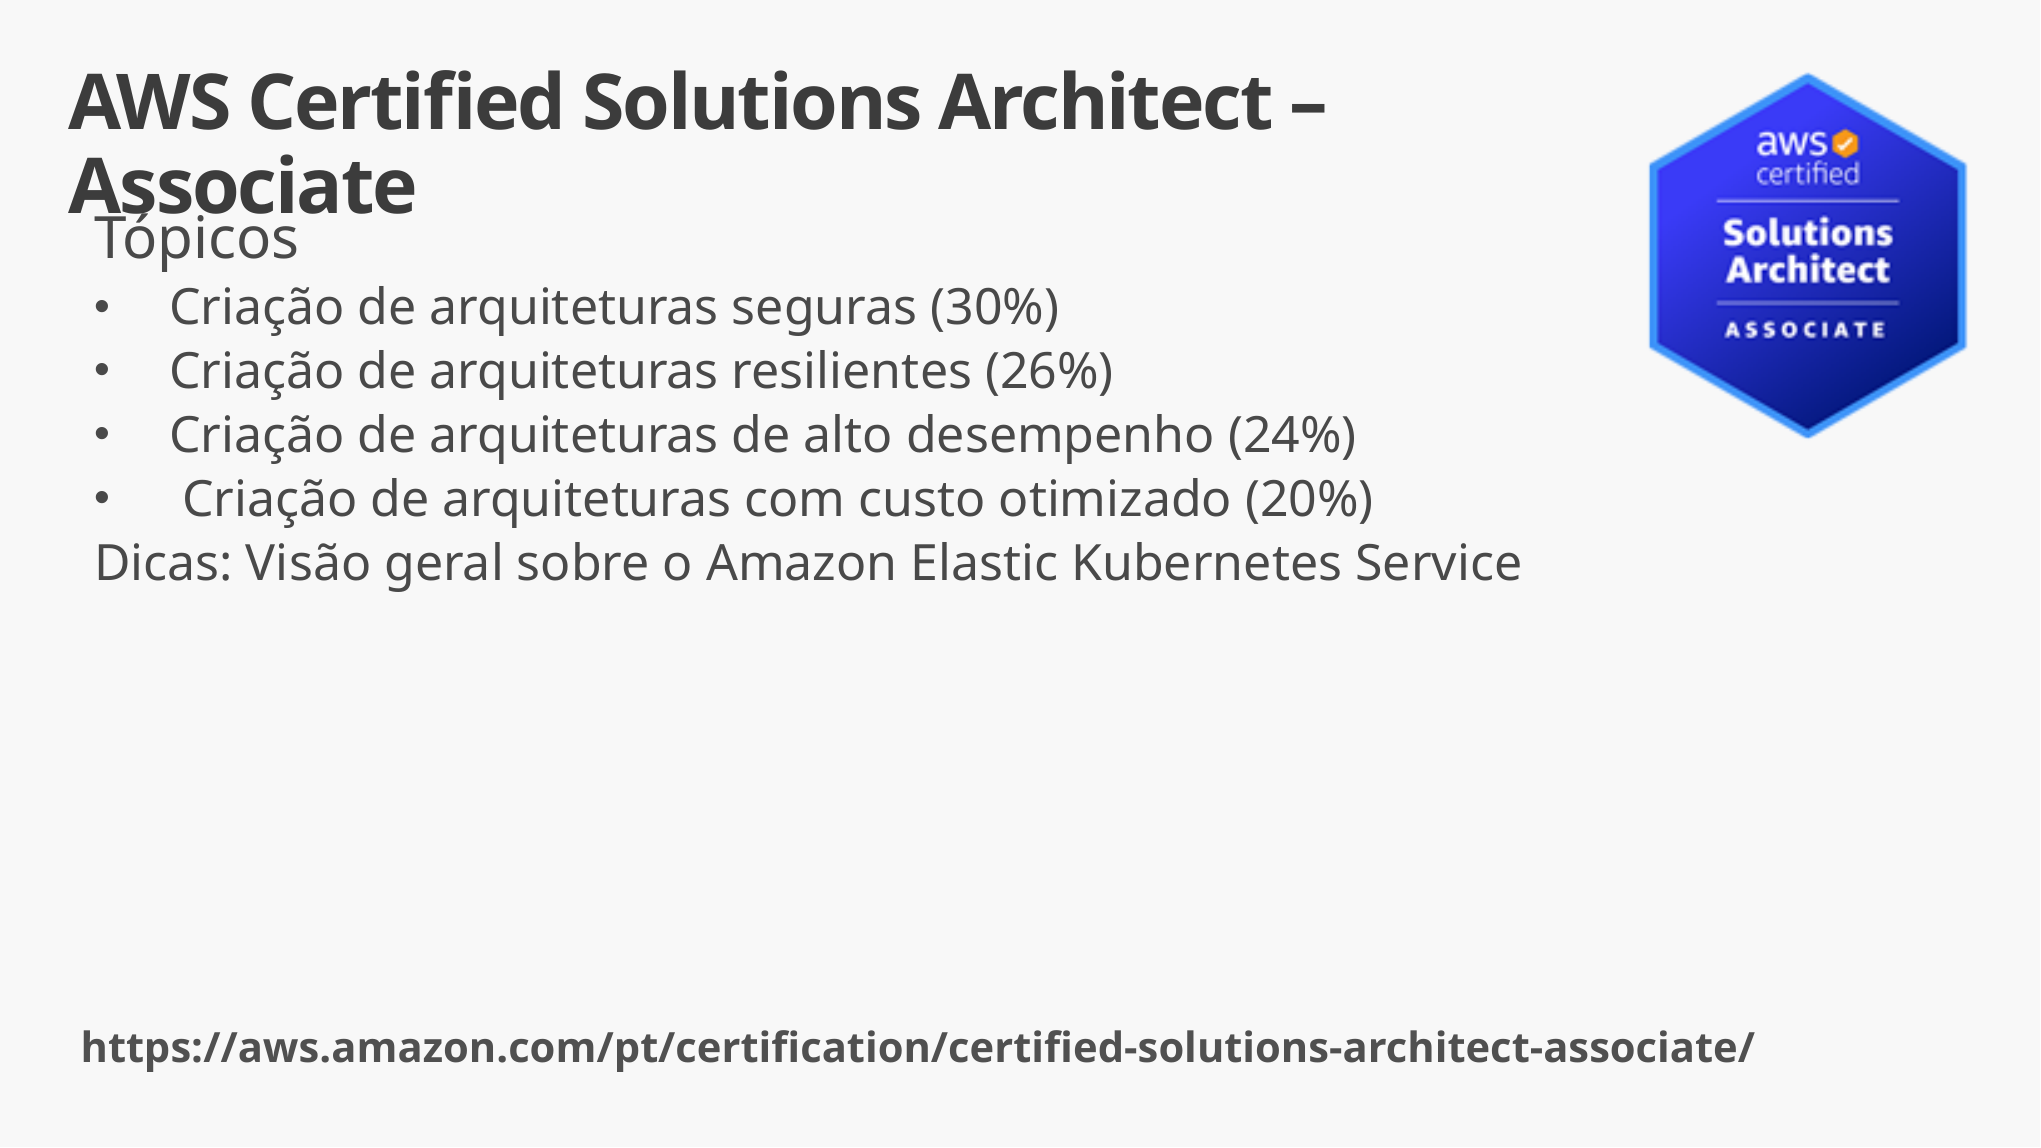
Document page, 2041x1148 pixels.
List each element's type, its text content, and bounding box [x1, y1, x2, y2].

title AWS Certified Solutions Architect – Associate [45, 48, 1683, 199]
picture [1619, 68, 1996, 444]
text_box https://aws.amazon.com/pt/certification/certified-solutions-architect-associate/ [65, 1013, 1994, 1078]
list Tópicos Criação de arquiteturas seguras (30%) Criação de arquiteturas resilientes (26%) Criação de arquiteturas de alto desempenho (24%) Criação de arquiteturas com custo otimizado (20%) Dicas: Visão geral sobre o Amazon Elastic Kubernetes Service [70, 193, 1721, 621]
